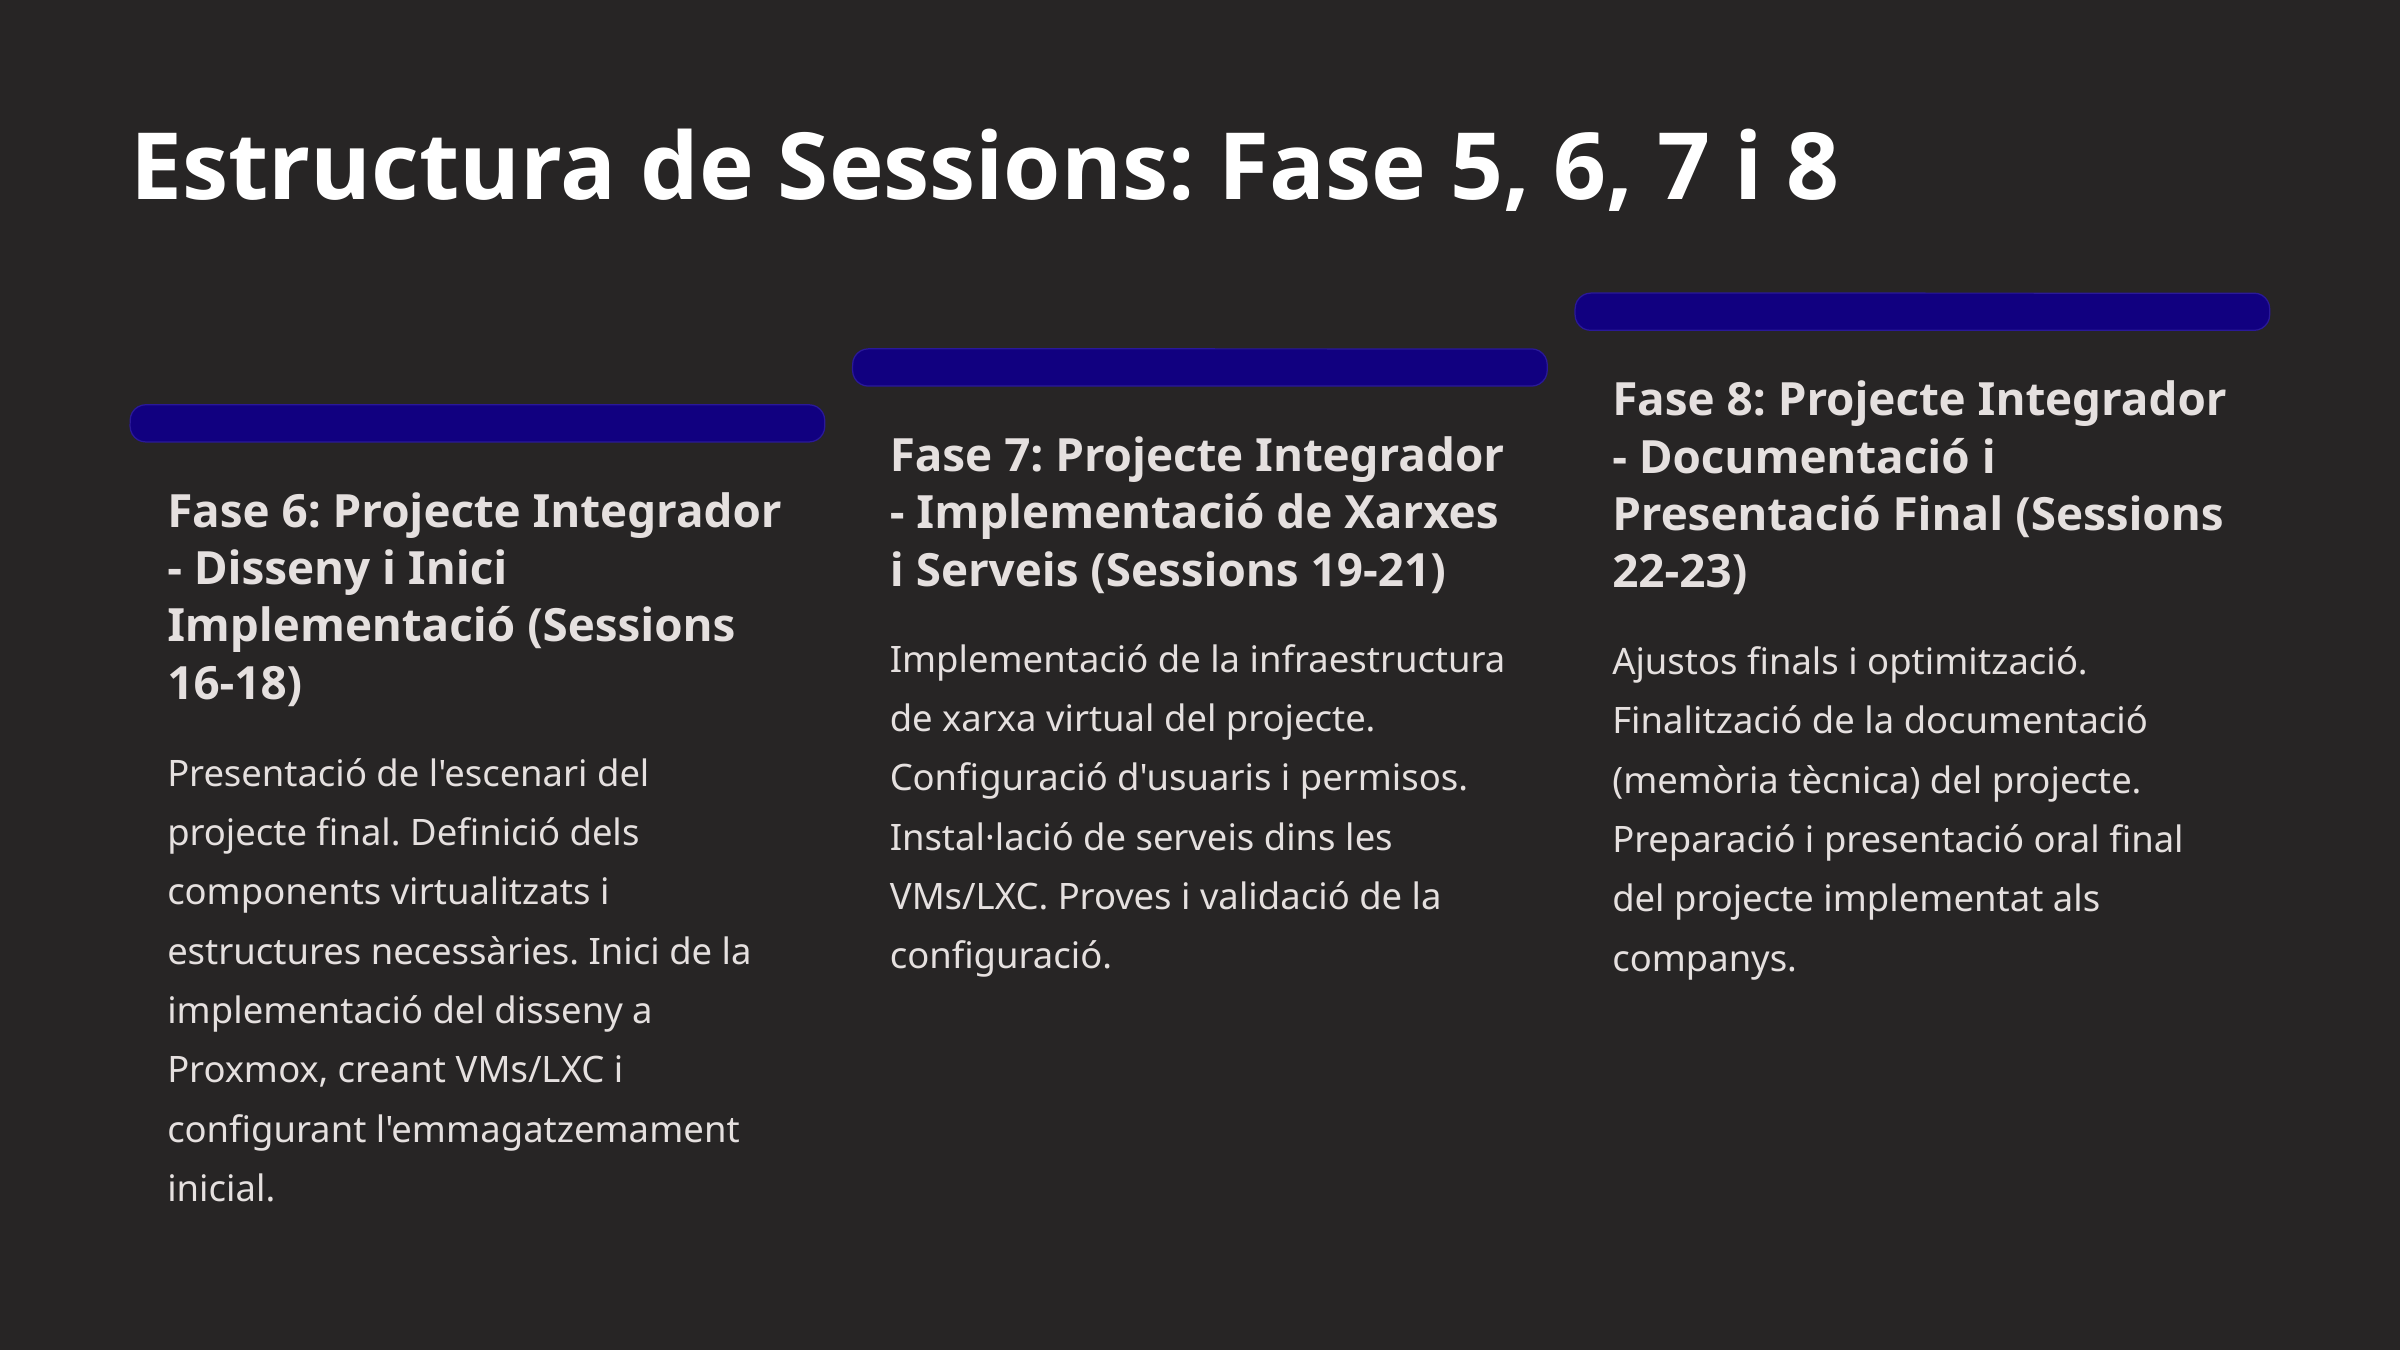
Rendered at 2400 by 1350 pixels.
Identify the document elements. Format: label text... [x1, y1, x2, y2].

text_box Fase 6: Projecte Integrador - Disseny i Inici Implementació (Sessions 16-18) [167, 479, 788, 712]
text_box Fase 8: Projecte Integrador - Documentació i Presentació Final (Sessions 22-23) [1612, 367, 2233, 601]
text_box Presentació de l'escenari del projecte final. Definició dels components virtualitzats i estructures necessàries. Inici de la implementació del disseny a Proxmox, creant VMs/LXC i configurant l'emmagatzemament inicial. [167, 734, 788, 1211]
text_box [852, 348, 1548, 387]
text_box [130, 404, 825, 442]
text_box Ajustos finals i optimització. Finalització de la documentació (memòria tècnica) del projecte. Preparació i presentació oral final del projecte implementat als companys. [1612, 622, 2233, 980]
text_box Fase 7: Projecte Integrador - Implementació de Xarxes i Serveis (Sessions 19-21) [889, 423, 1510, 598]
text_box [1575, 293, 2270, 331]
text_box Estructura de Sessions: Fase 5, 6, 7 i 8 [130, 102, 1864, 219]
text_box Implementació de la infraestructura de xarxa virtual del projecte. Configuració d'usuaris i permisos. Instal·lació de serveis dins les VMs/LXC. Proves i validació de la configuració. [889, 620, 1510, 978]
